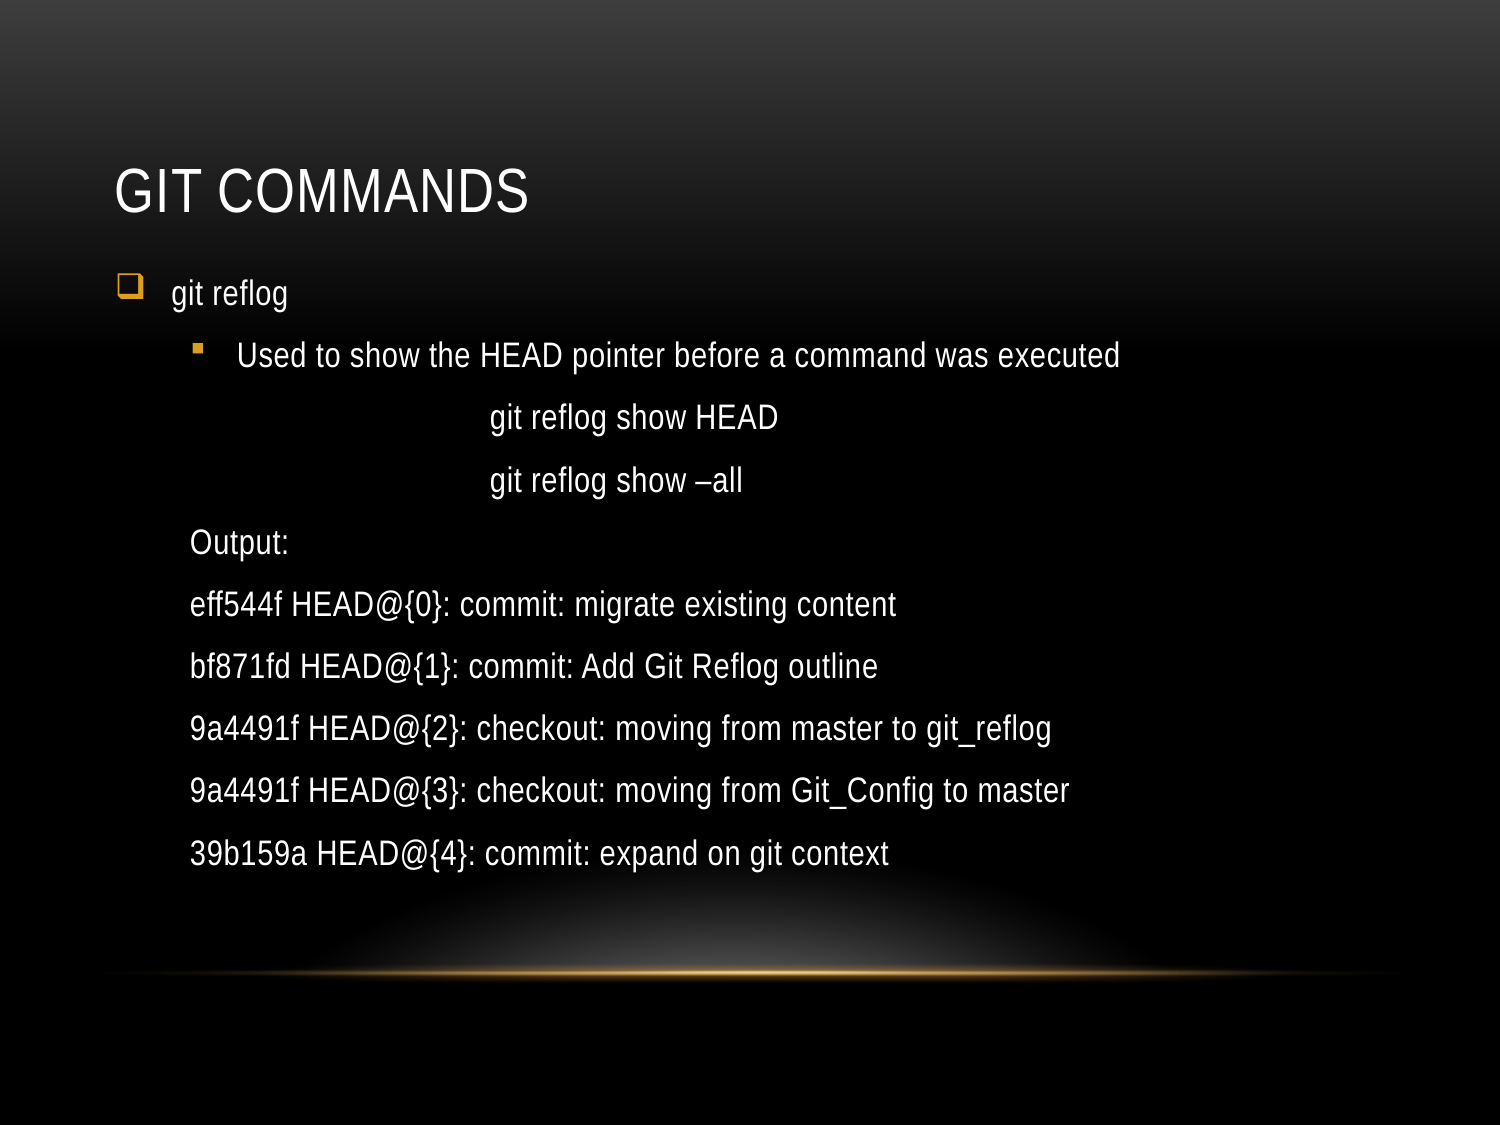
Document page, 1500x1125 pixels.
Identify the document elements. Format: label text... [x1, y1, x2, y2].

picture [0, 0, 1500, 1125]
list git reflog Used to show the HEAD pointer before a command was executed git reflog show HEAD git reflog show –all Output: eff544f HEAD@{0}: commit: migrate existing content bf871fd HEAD@{1}: commit: Add Git Reflog outline 9a4491f HEAD@{2}: checkout: moving from master to git_reflog 9a4491f HEAD@{3}: checkout: moving from Git_Config to master 39b159a HEAD@{4}: commit: expand on git context [99, 262, 1400, 938]
title GIT COMMANDS [99, 45, 1400, 233]
